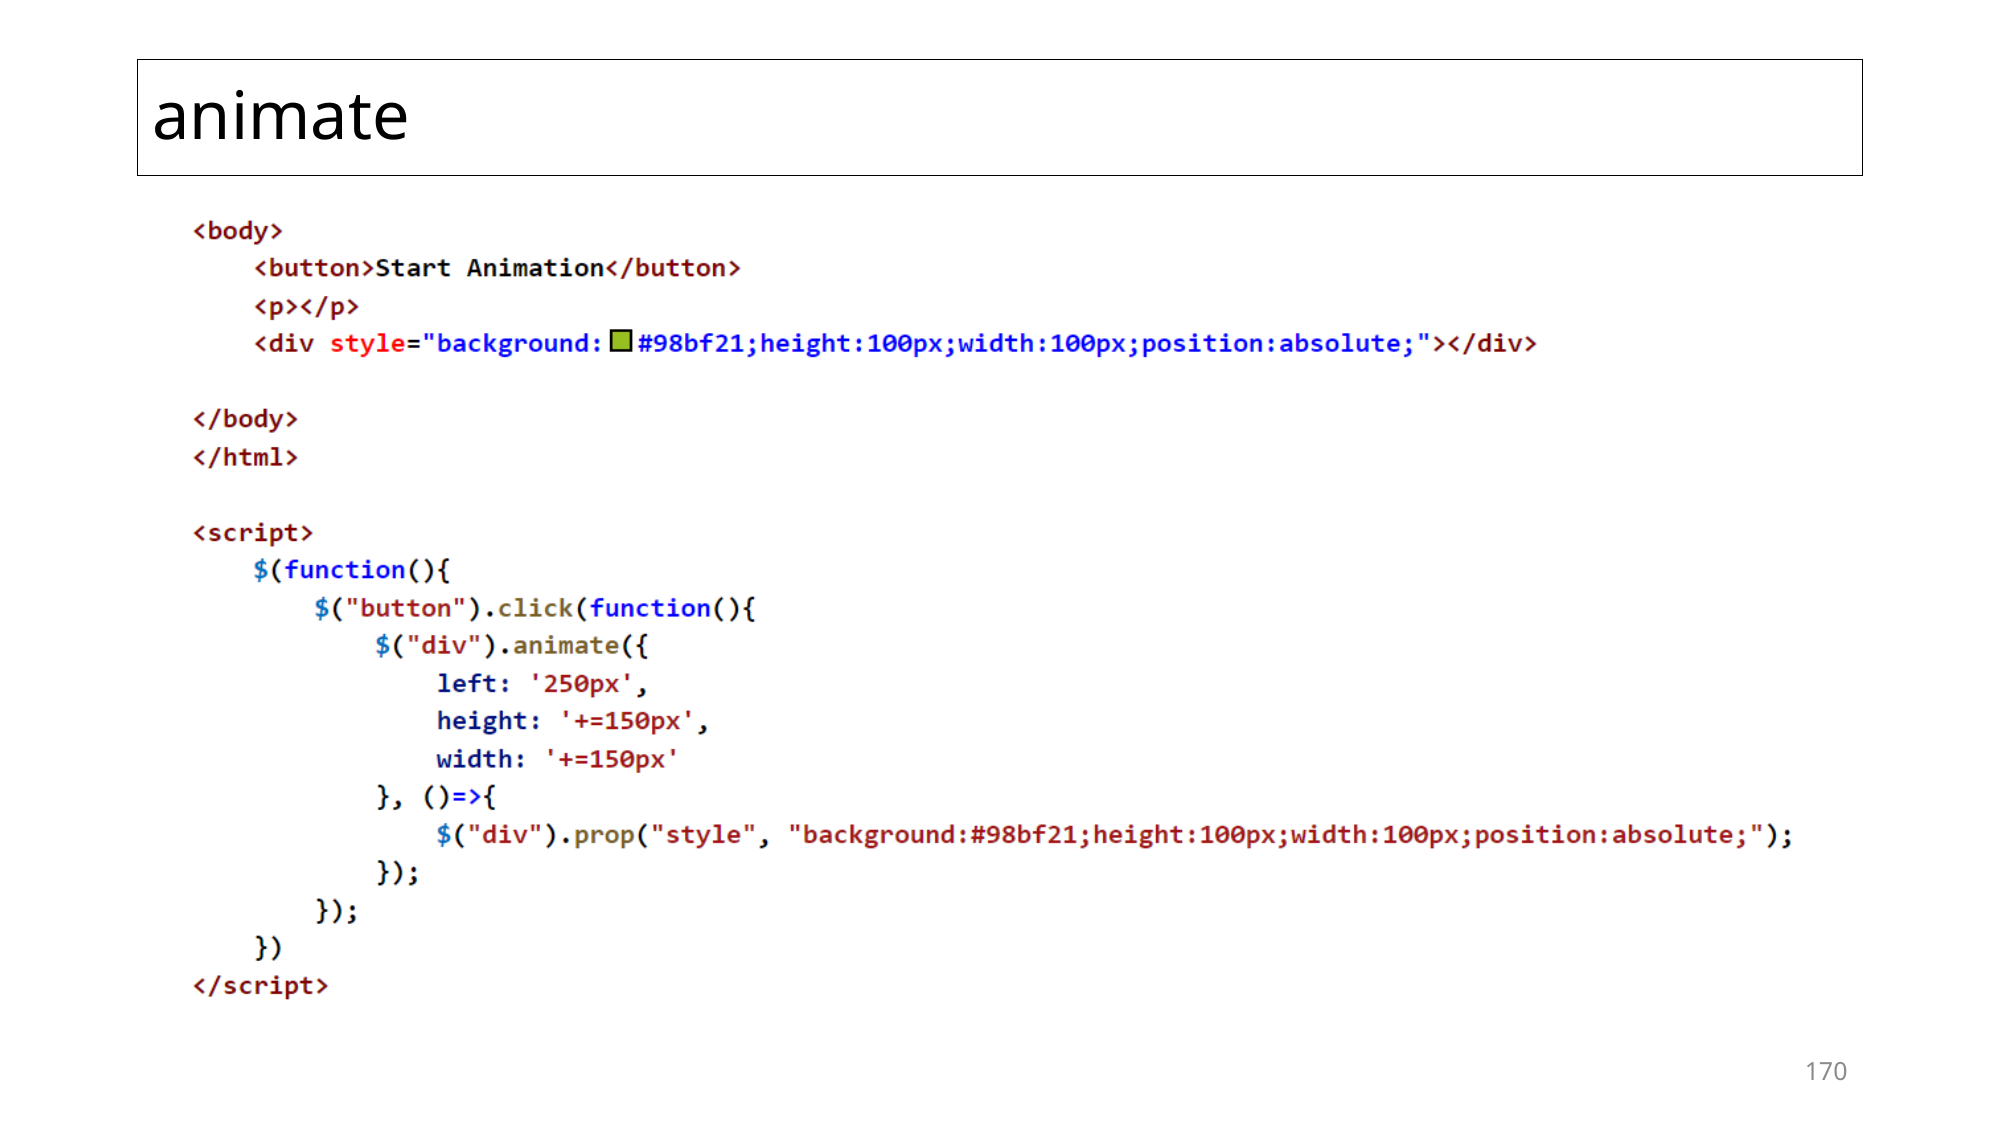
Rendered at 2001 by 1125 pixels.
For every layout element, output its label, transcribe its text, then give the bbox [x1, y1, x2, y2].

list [186, 197, 1813, 1014]
title animate [137, 59, 1863, 176]
slide_number 170 [1412, 1042, 1863, 1103]
